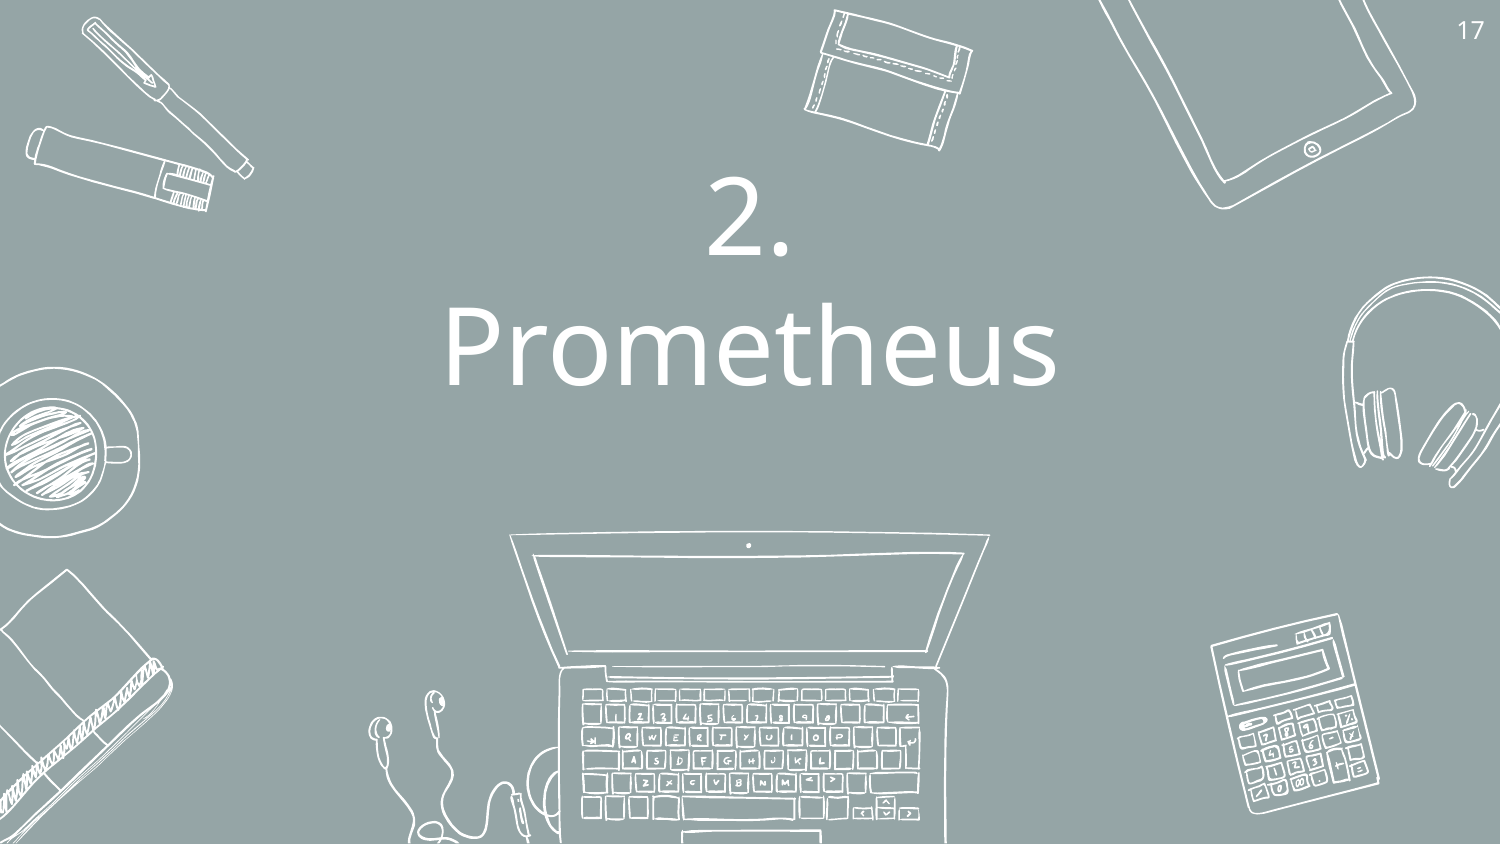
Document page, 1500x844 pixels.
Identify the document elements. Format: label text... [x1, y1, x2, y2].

title 2. Prometheus [255, 231, 1245, 422]
slide_number 17 [1435, 0, 1500, 53]
